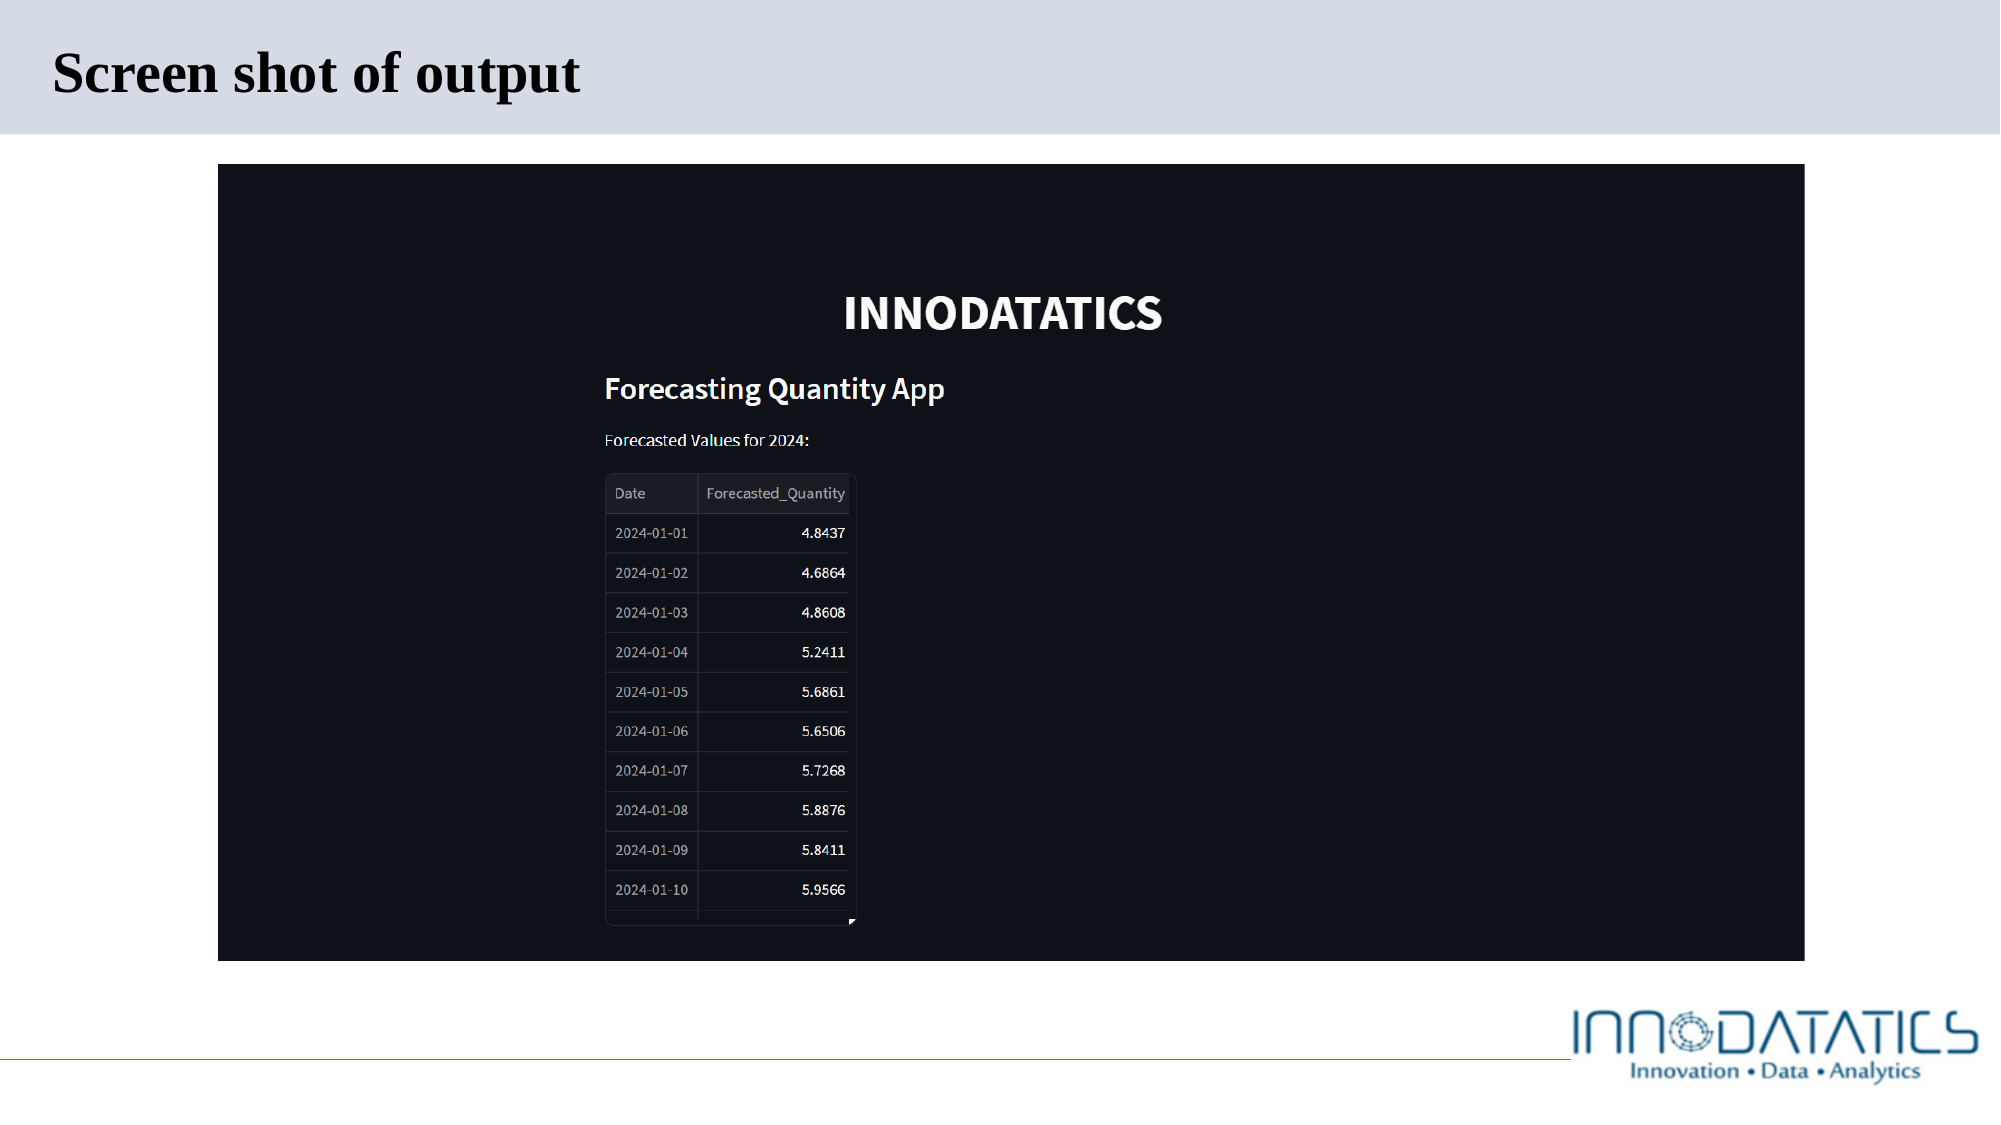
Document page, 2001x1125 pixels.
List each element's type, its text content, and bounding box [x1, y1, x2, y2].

picture [217, 164, 1805, 961]
picture [1571, 979, 1998, 1112]
title Screen shot of output [37, 0, 1958, 175]
